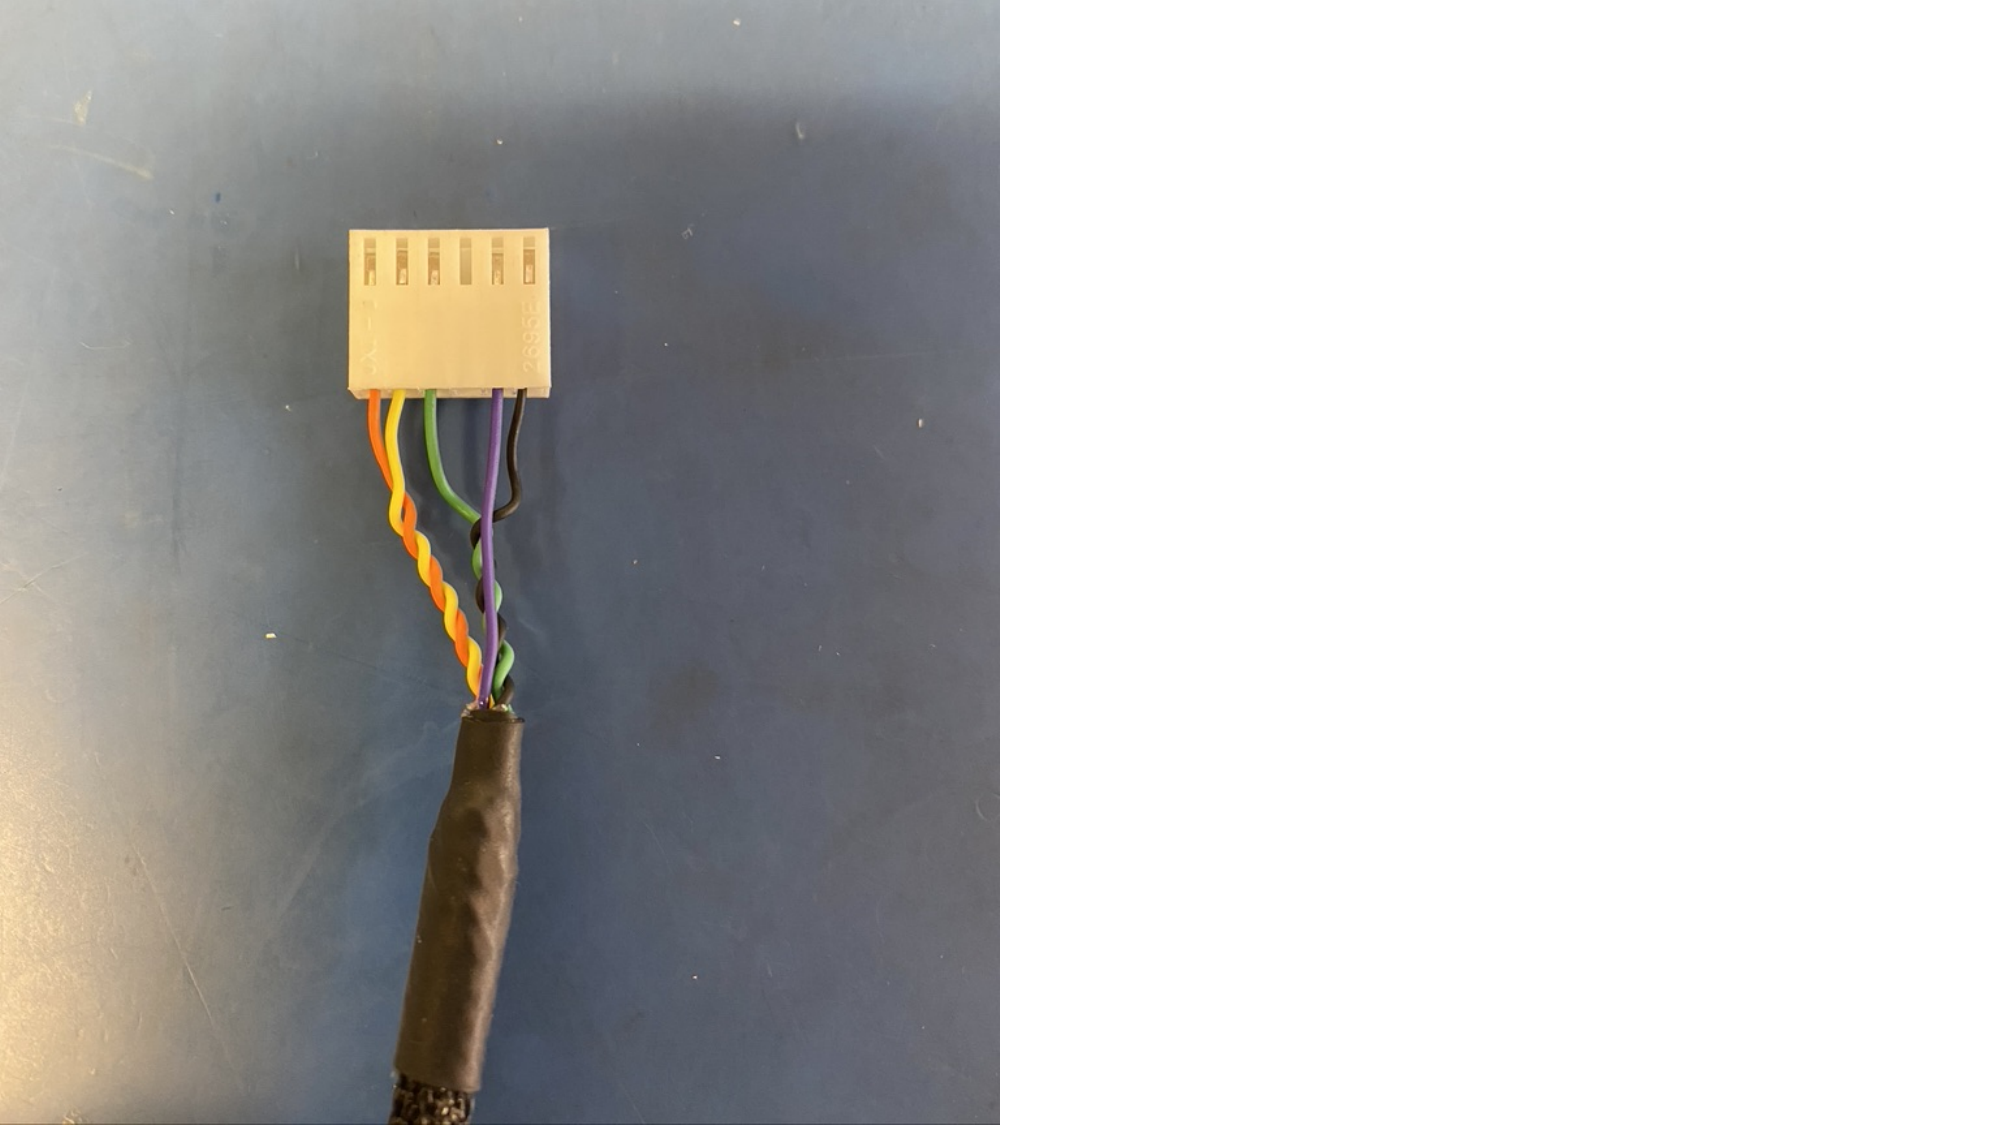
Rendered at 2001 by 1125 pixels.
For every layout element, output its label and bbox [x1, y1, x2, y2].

picture [0, 0, 1000, 1125]
